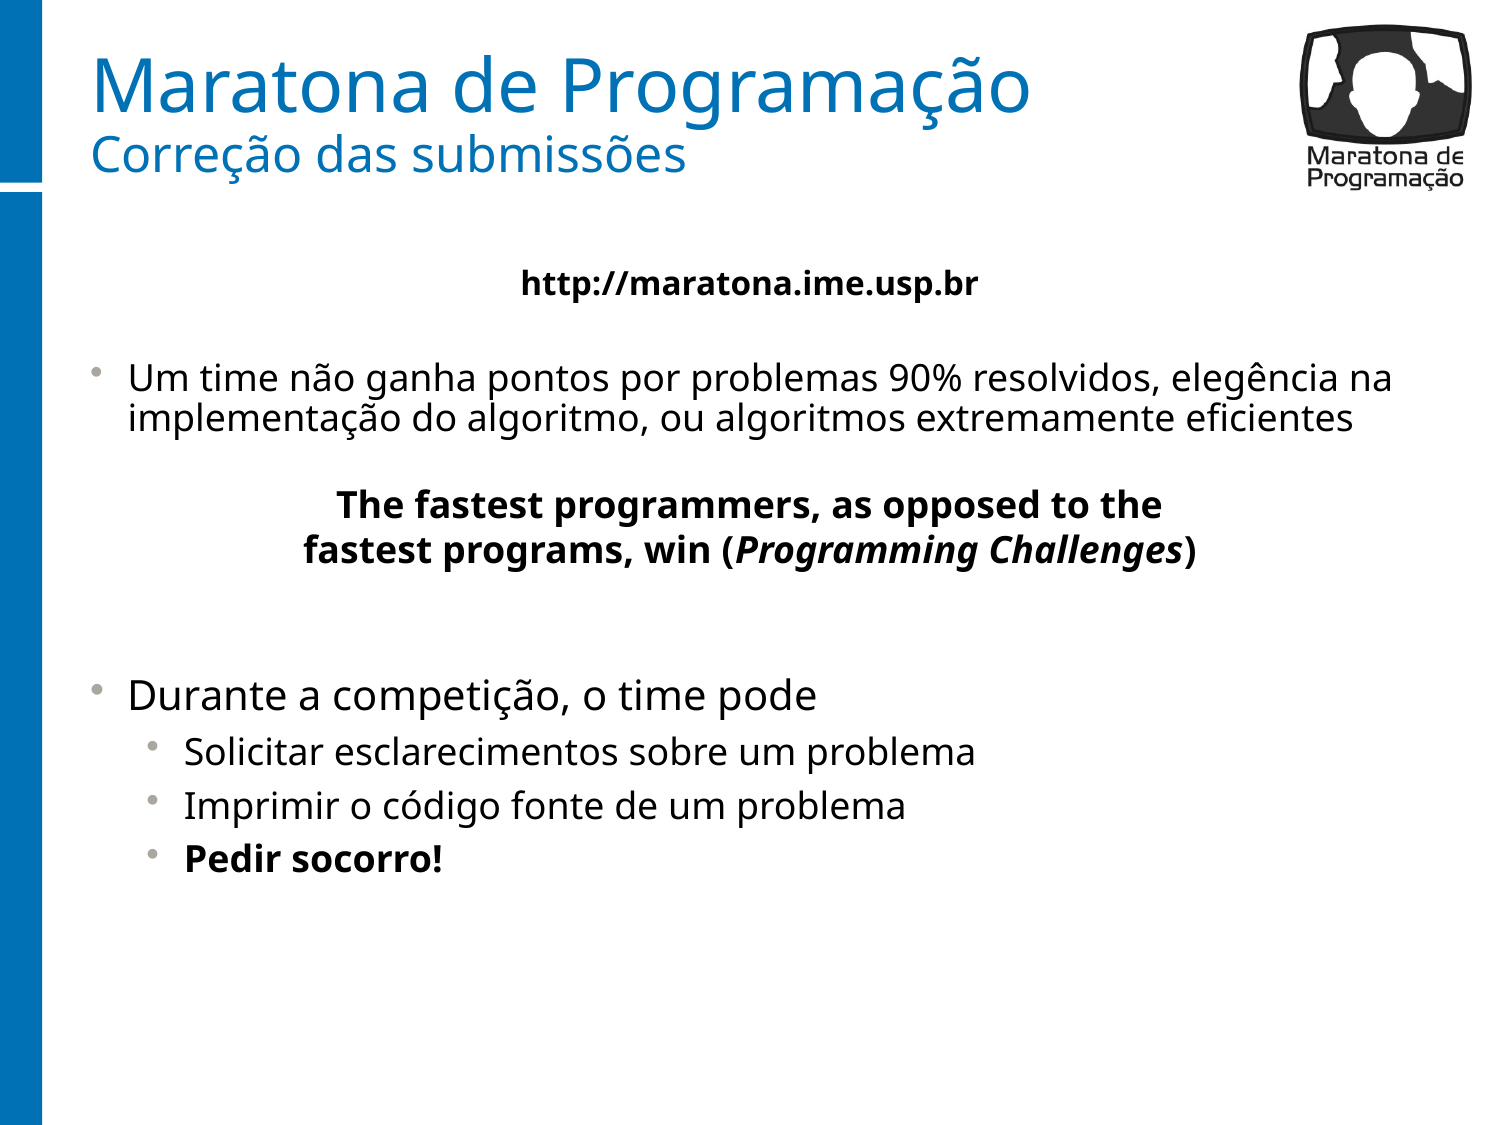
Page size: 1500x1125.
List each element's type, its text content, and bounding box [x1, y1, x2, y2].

picture [1298, 24, 1472, 191]
title Maratona de Programação Correção das submissões [74, 44, 1293, 191]
text_box The fastest programmers, as opposed to the fastest programs, win (Programming Challenges) [280, 473, 1220, 579]
list Um time não ganha pontos por problemas 90% resolvidos, elegência na implementação do algoritmo, ou algoritmos extremamente eficientes Durante a competição, o time pode Solicitar esclarecimentos sobre um problema Imprimir o código fonte de um problema Pedir socorro! [74, 351, 1426, 1006]
text_box http://maratona.ime.usp.br [505, 262, 995, 310]
